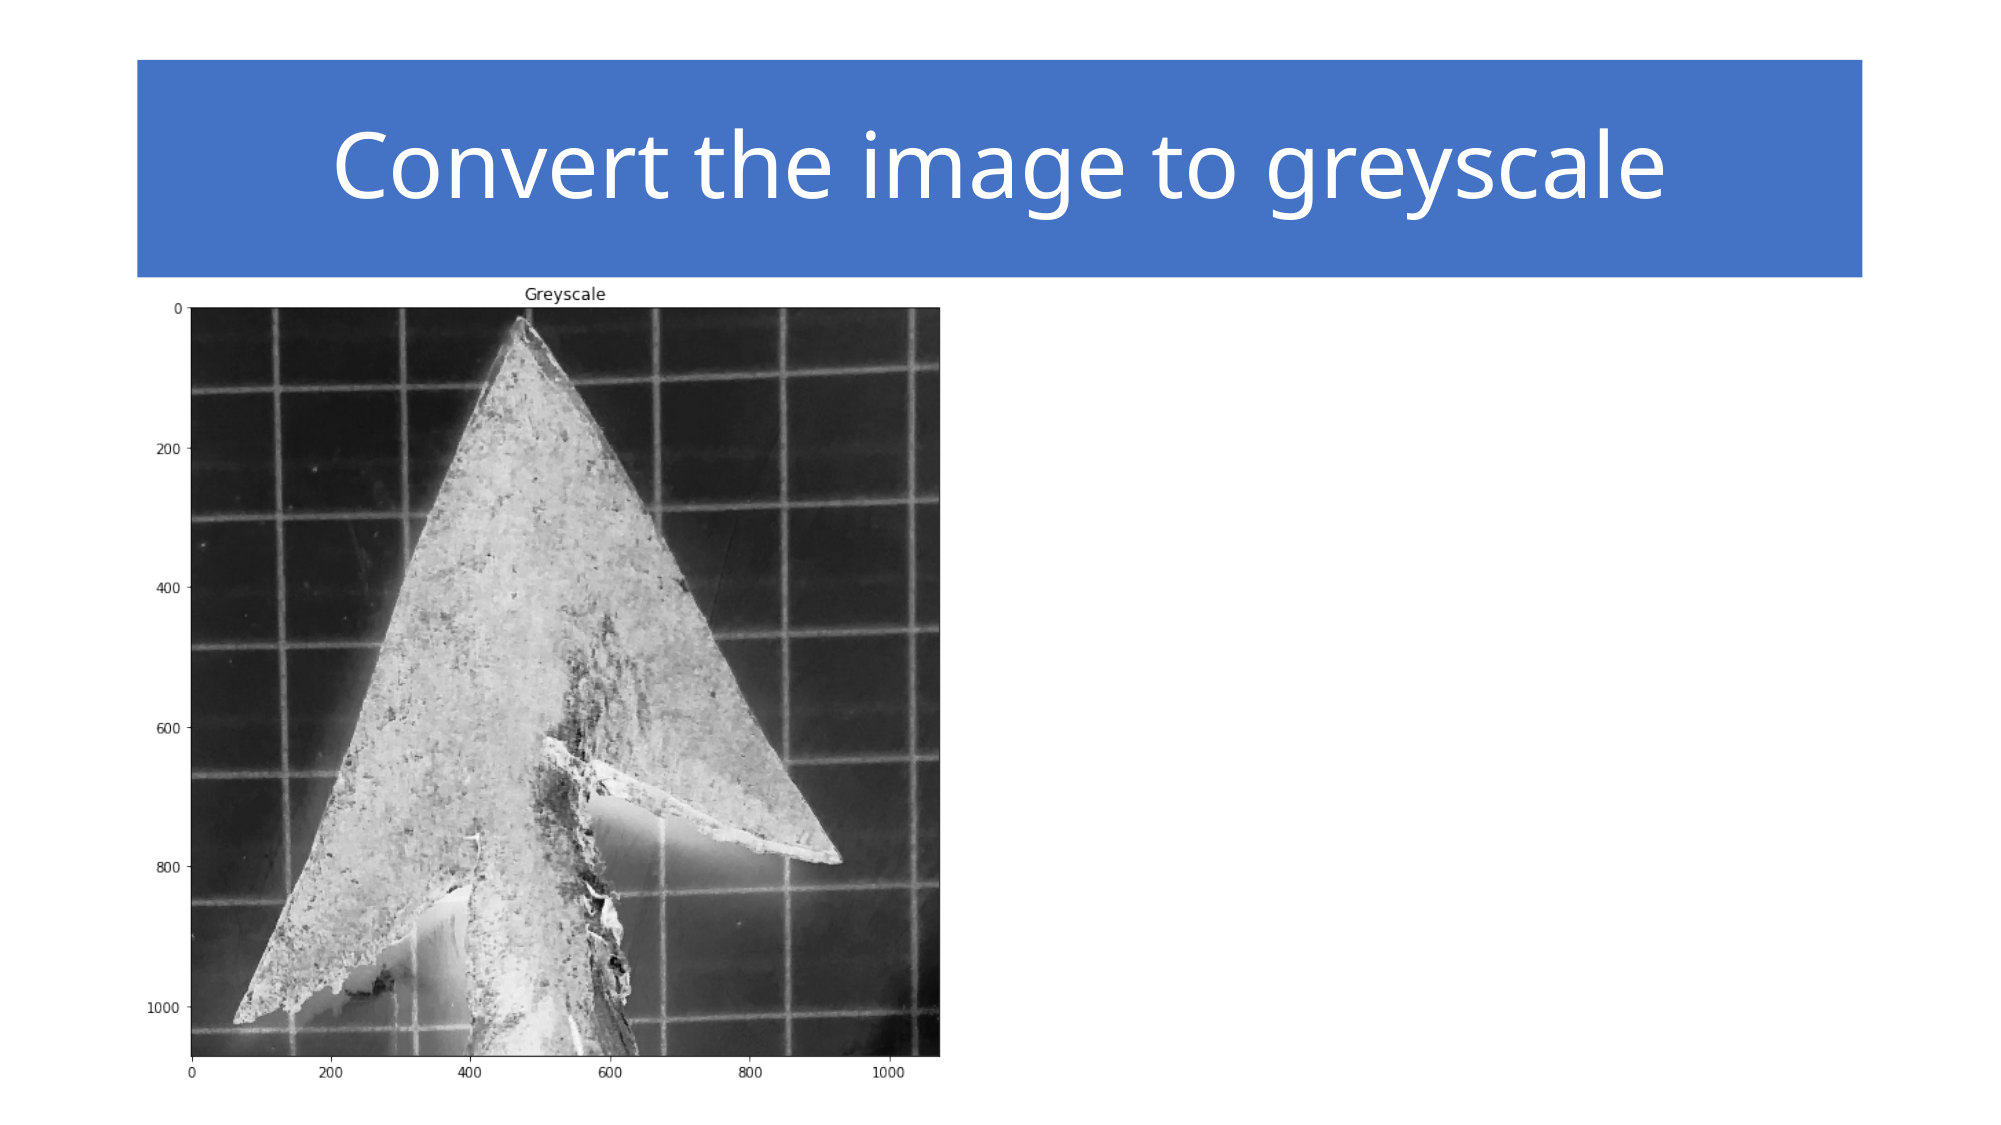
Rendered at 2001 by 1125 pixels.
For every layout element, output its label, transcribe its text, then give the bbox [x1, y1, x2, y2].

picture [137, 277, 953, 1089]
title Convert the image to greyscale [137, 59, 1863, 278]
